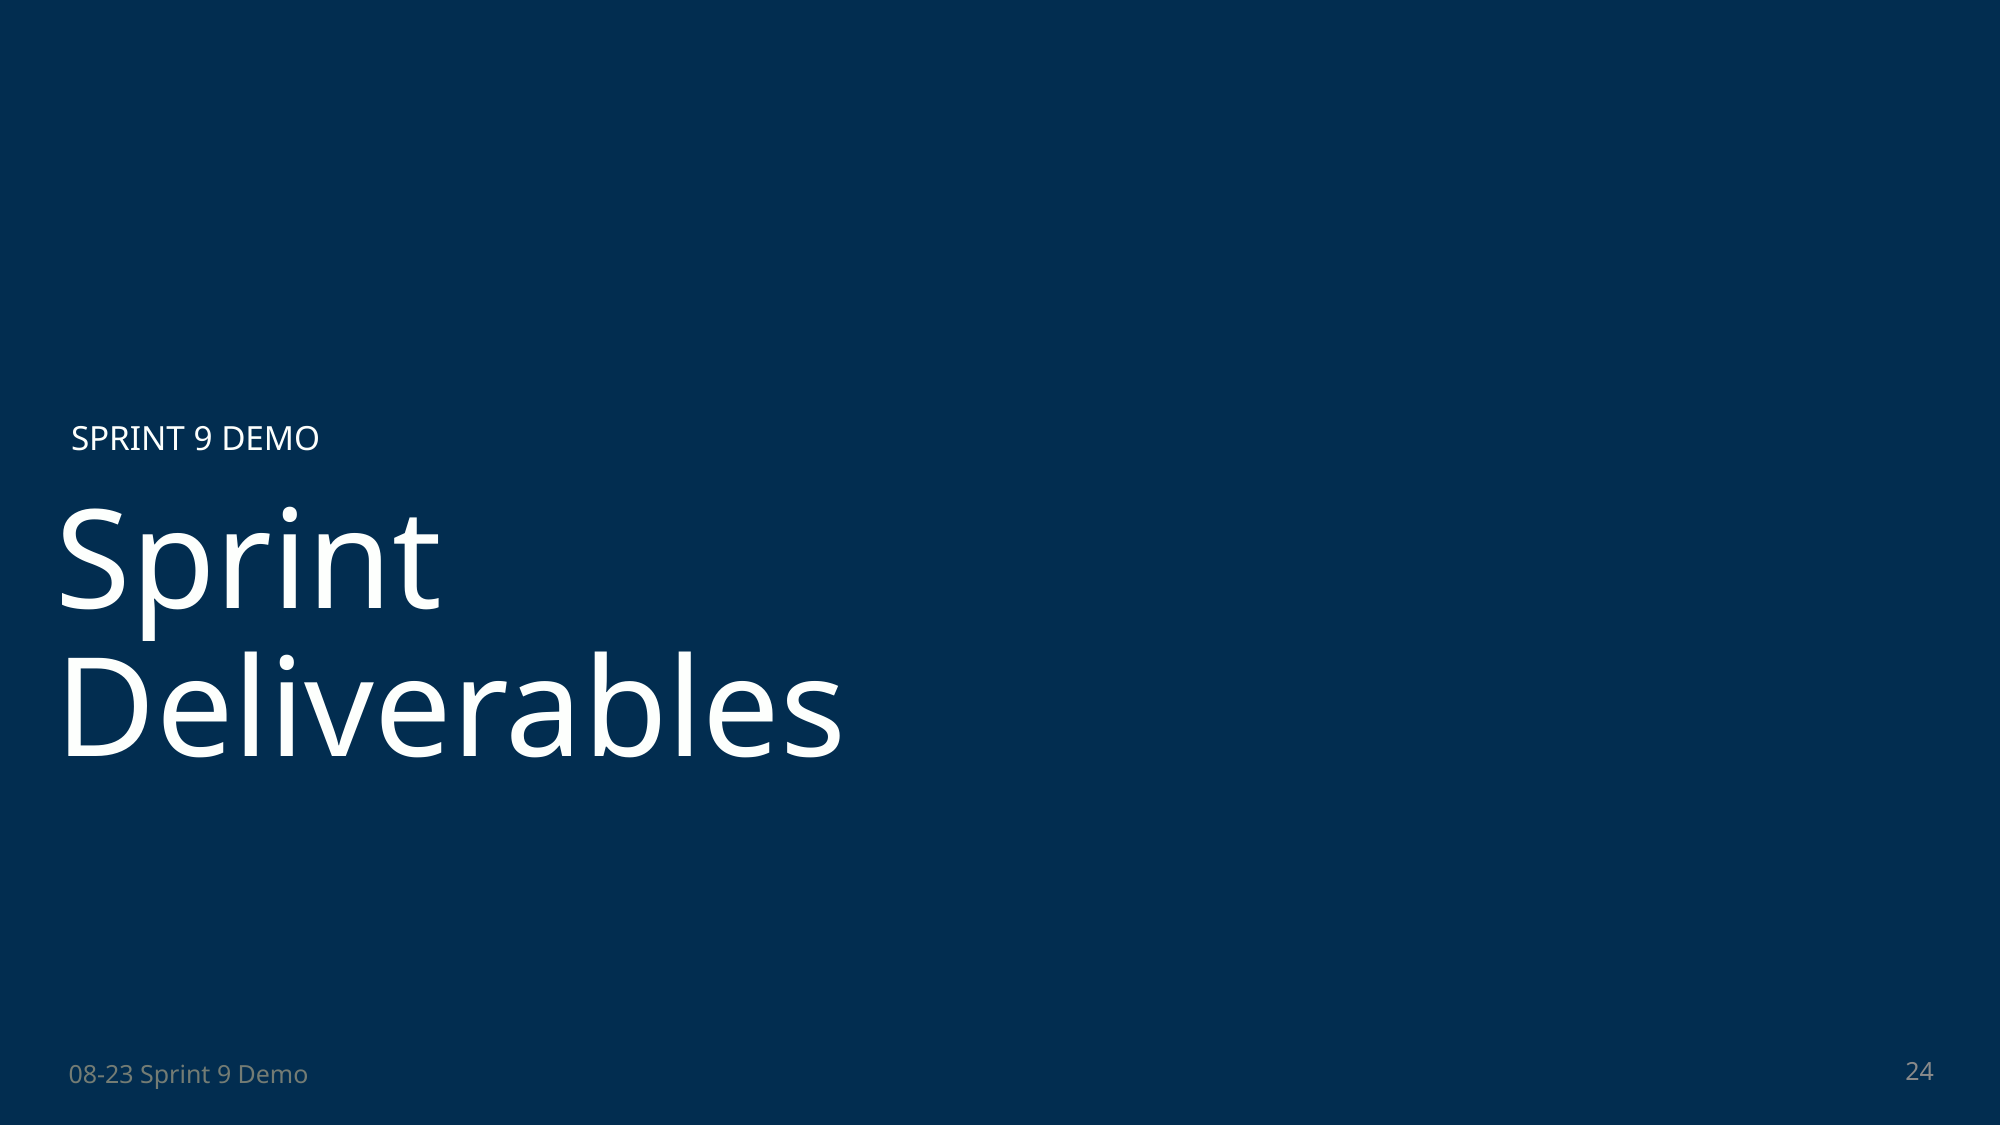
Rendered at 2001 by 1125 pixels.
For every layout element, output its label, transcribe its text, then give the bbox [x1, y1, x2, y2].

title Sprint Deliverables [40, 482, 1232, 750]
list SPRINT 9 DEMO [56, 413, 753, 475]
slide_number 24 [1882, 1042, 1949, 1103]
text_box 08-23 Sprint 9 Demo [68, 1051, 516, 1097]
